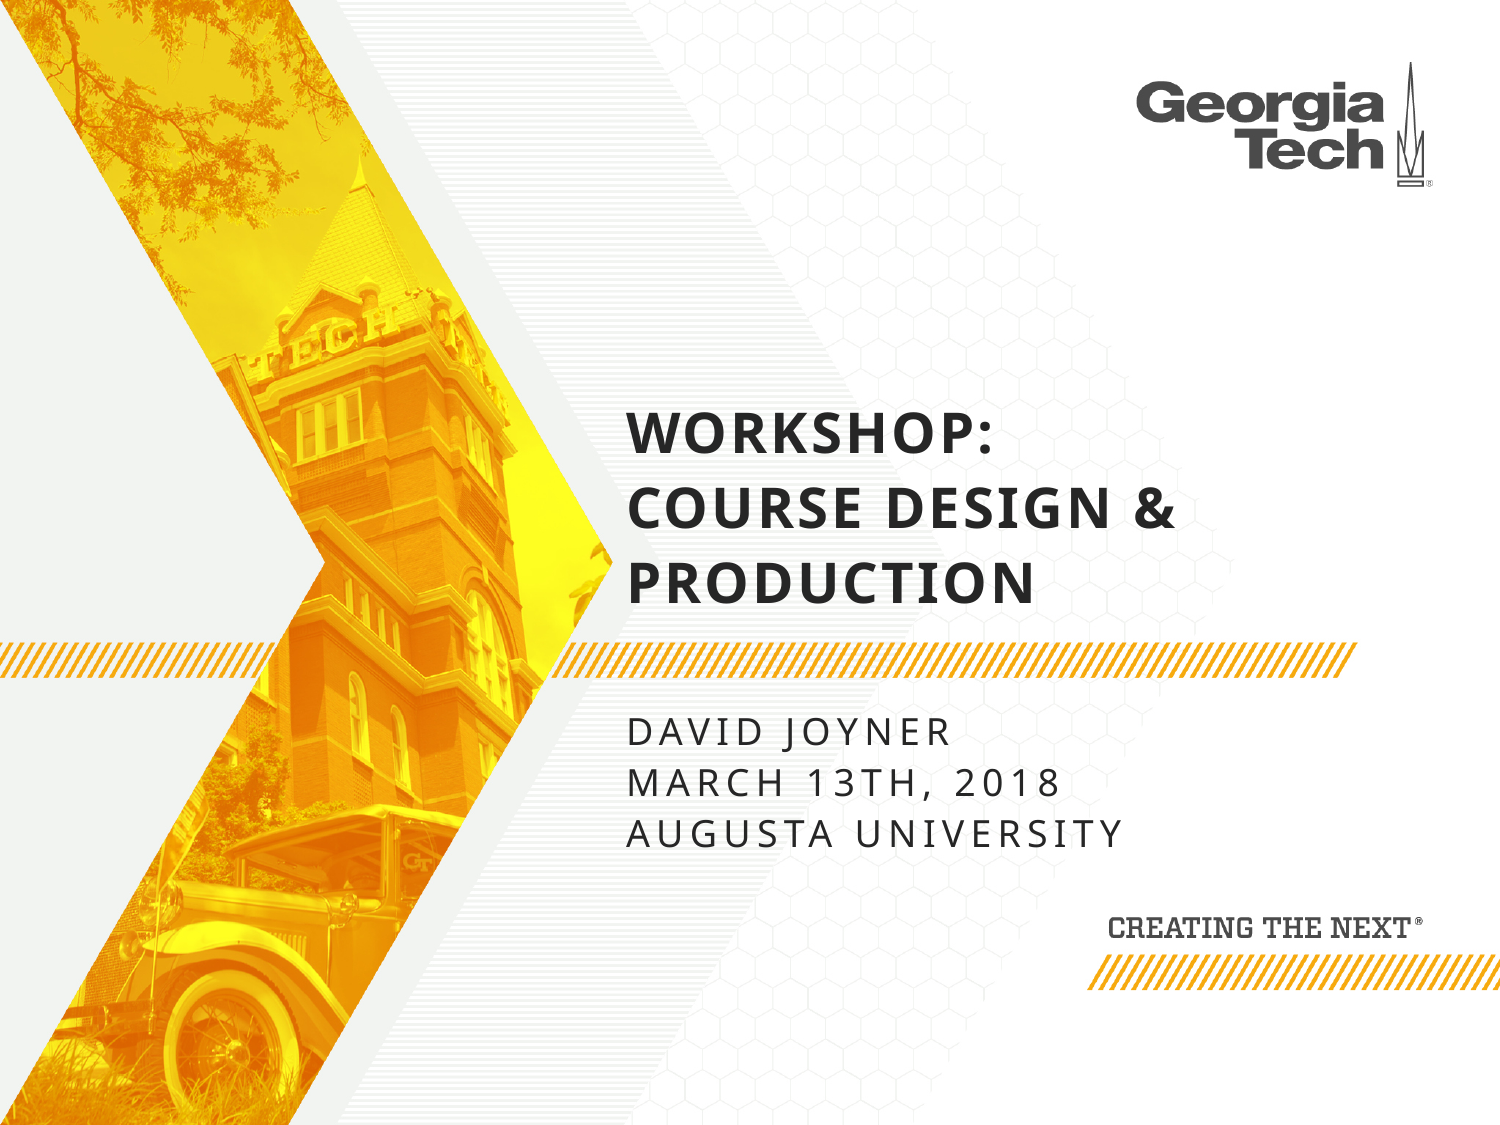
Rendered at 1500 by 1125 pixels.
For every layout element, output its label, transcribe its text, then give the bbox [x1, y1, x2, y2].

subtitle David Joyner March 13th, 2018 Augusta University [611, 701, 1448, 899]
picture [0, 0, 1500, 1125]
title Workshop: Course Design & Production [611, 255, 1448, 623]
